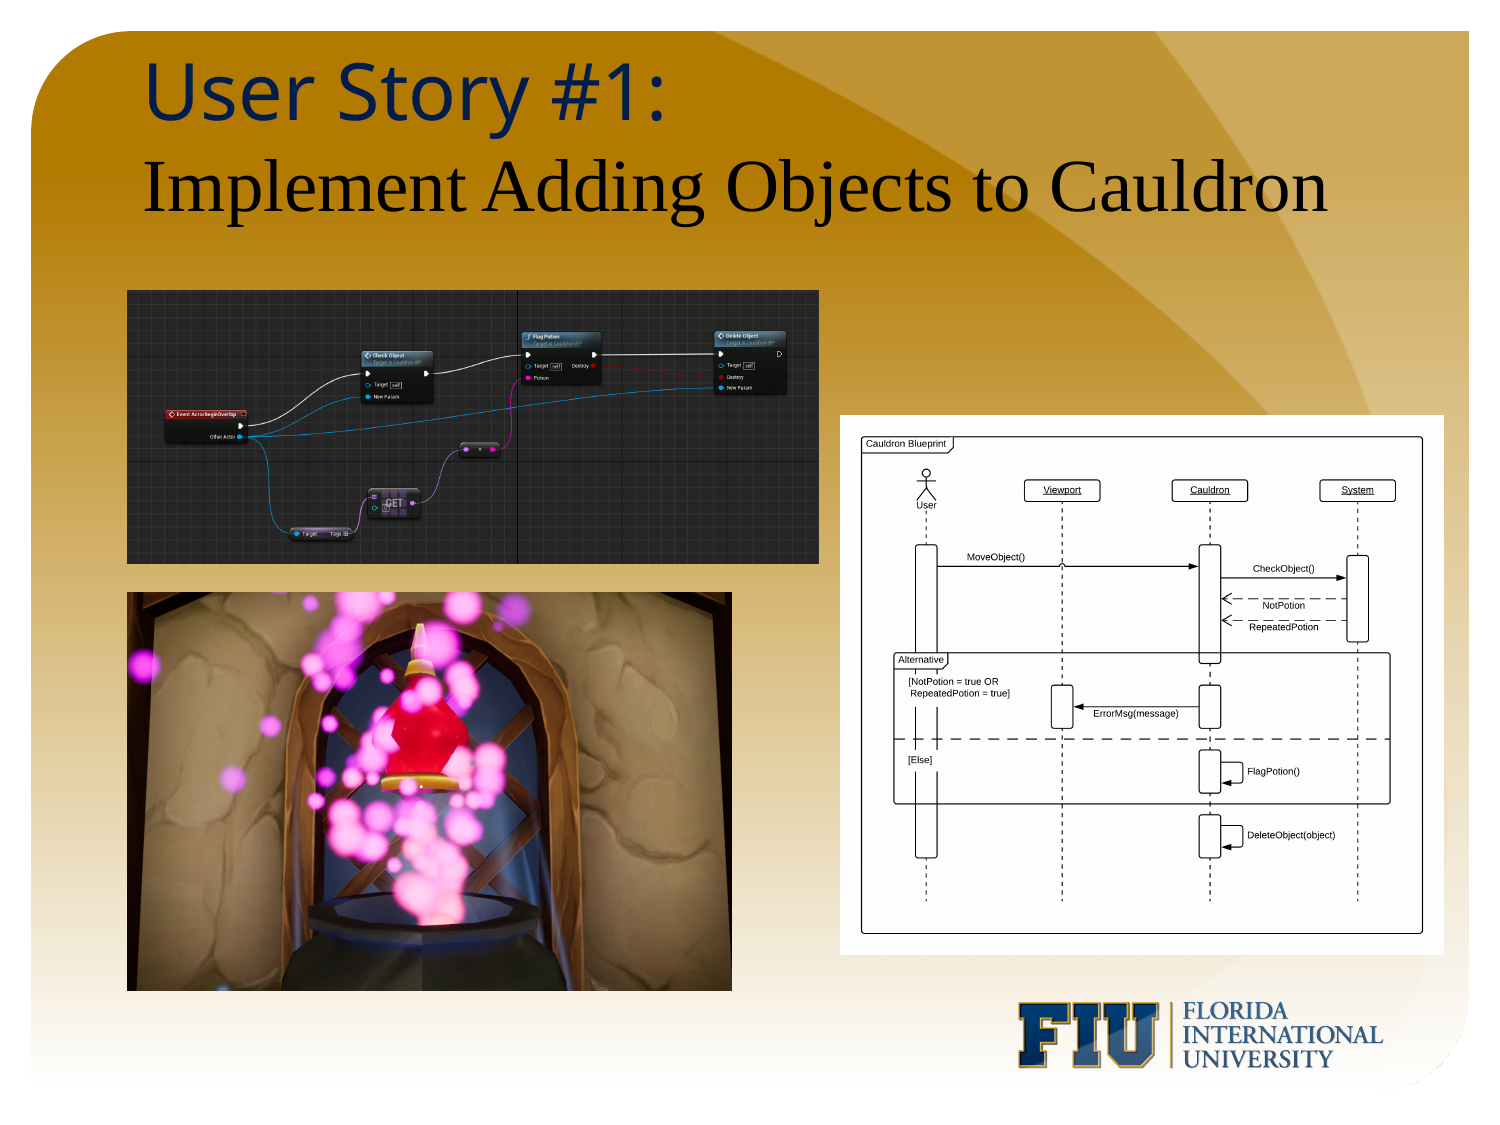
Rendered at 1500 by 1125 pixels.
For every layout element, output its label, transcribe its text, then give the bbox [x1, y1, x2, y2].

title User Story #1: Implement Adding Objects to Cauldron [127, 62, 1372, 234]
picture [24, 30, 1473, 1094]
